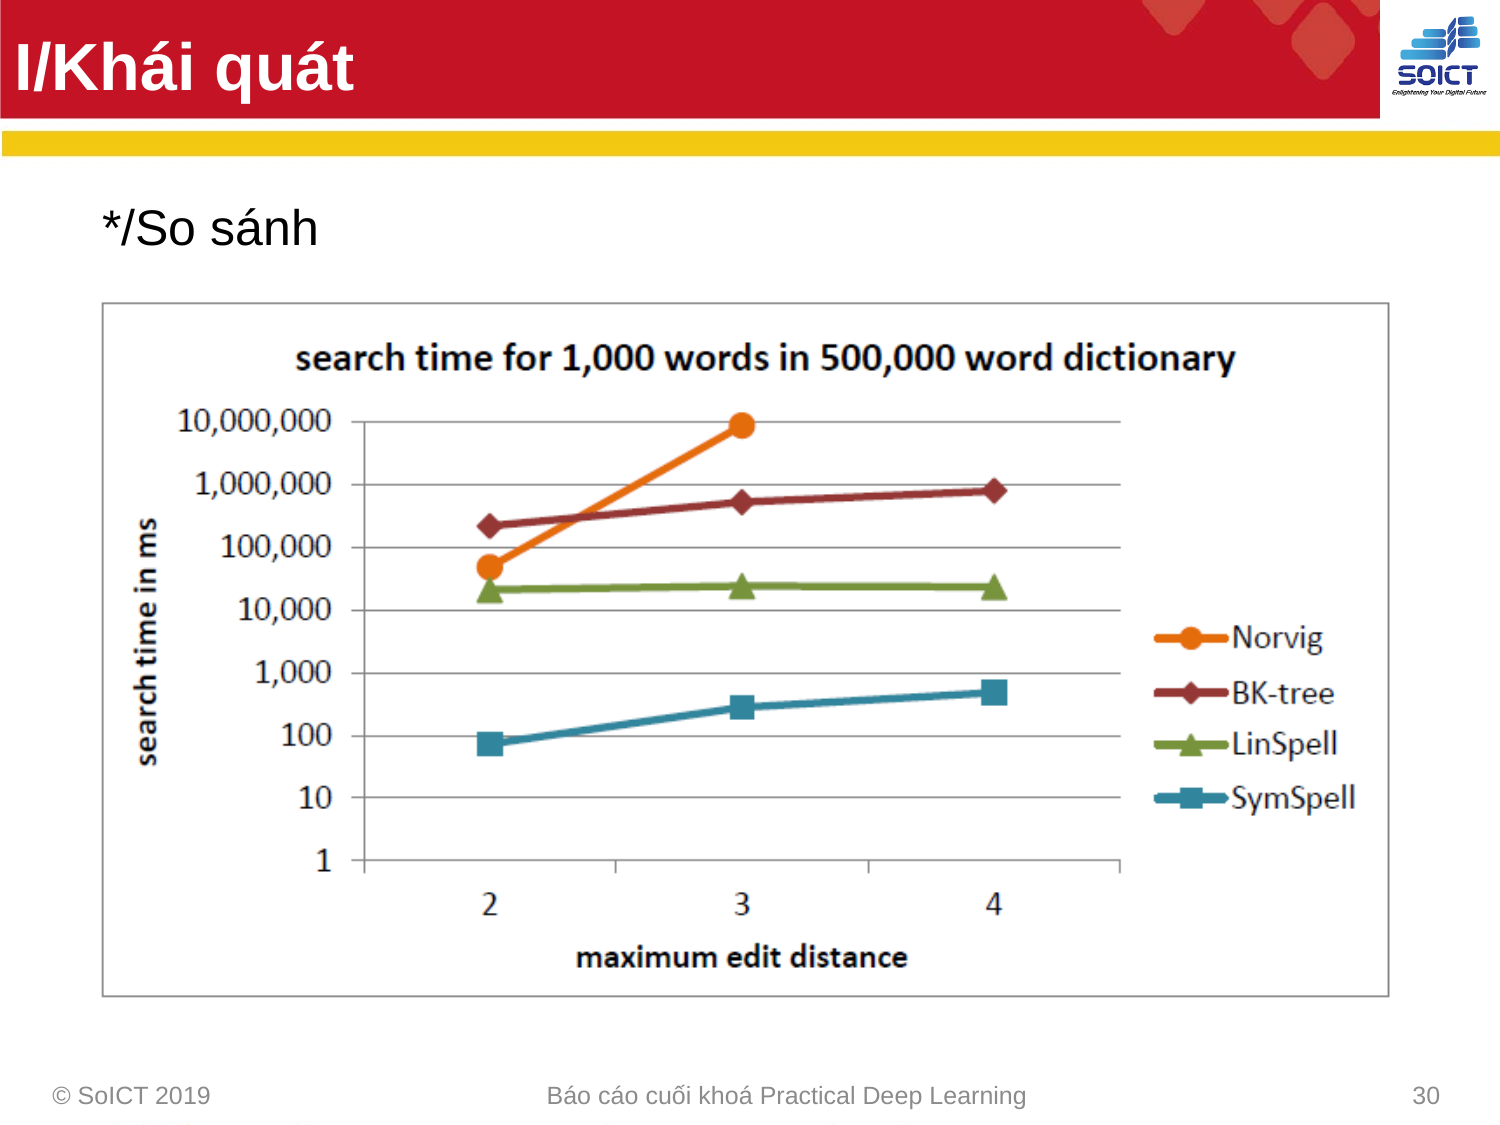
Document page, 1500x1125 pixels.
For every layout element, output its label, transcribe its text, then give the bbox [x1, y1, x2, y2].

text_box 1 [1187, 1065, 1463, 1125]
text_box I/Khái quát [0, 0, 1350, 128]
text_box © SoICT 2019 [37, 1065, 388, 1125]
picture [0, 0, 1500, 1125]
text_box */So sánh [87, 187, 1425, 1005]
text_box Báo cáo cuối khoá Practical Deep Learning [450, 1065, 1125, 1125]
